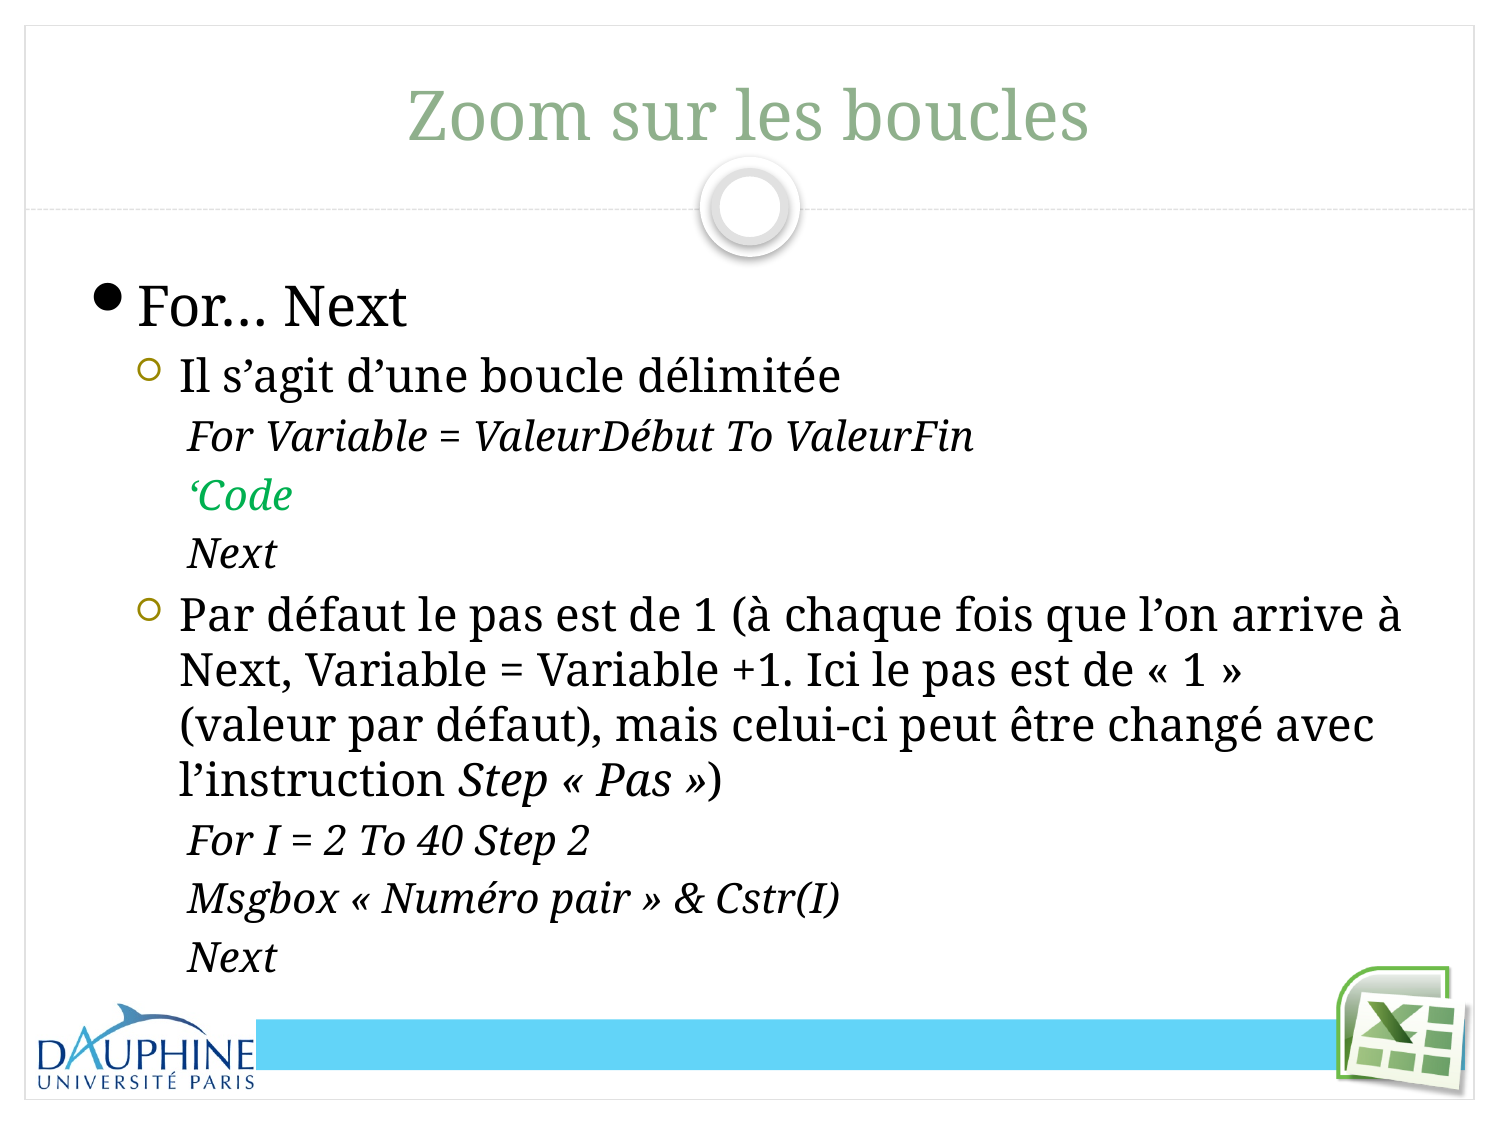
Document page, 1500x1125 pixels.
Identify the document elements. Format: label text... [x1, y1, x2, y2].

list For… Next Il s’agit d’une boucle délimitée For Variable = ValeurDébut To ValeurFin ‘Code Next Par défaut le pas est de 1 (à chaque fois que l’on arrive à Next, Variable = Variable +1. Ici le pas est de « 1 » (valeur par défaut), mais celui-ci peut être changé avec l’instruction Step « Pas ») For I = 2 To 40 Step 2 Msgbox « Numéro pair » & Cstr(I) Next [75, 262, 1424, 1062]
picture [1324, 949, 1477, 1102]
picture [35, 1001, 256, 1090]
title Zoom sur les boucles [49, 37, 1450, 162]
